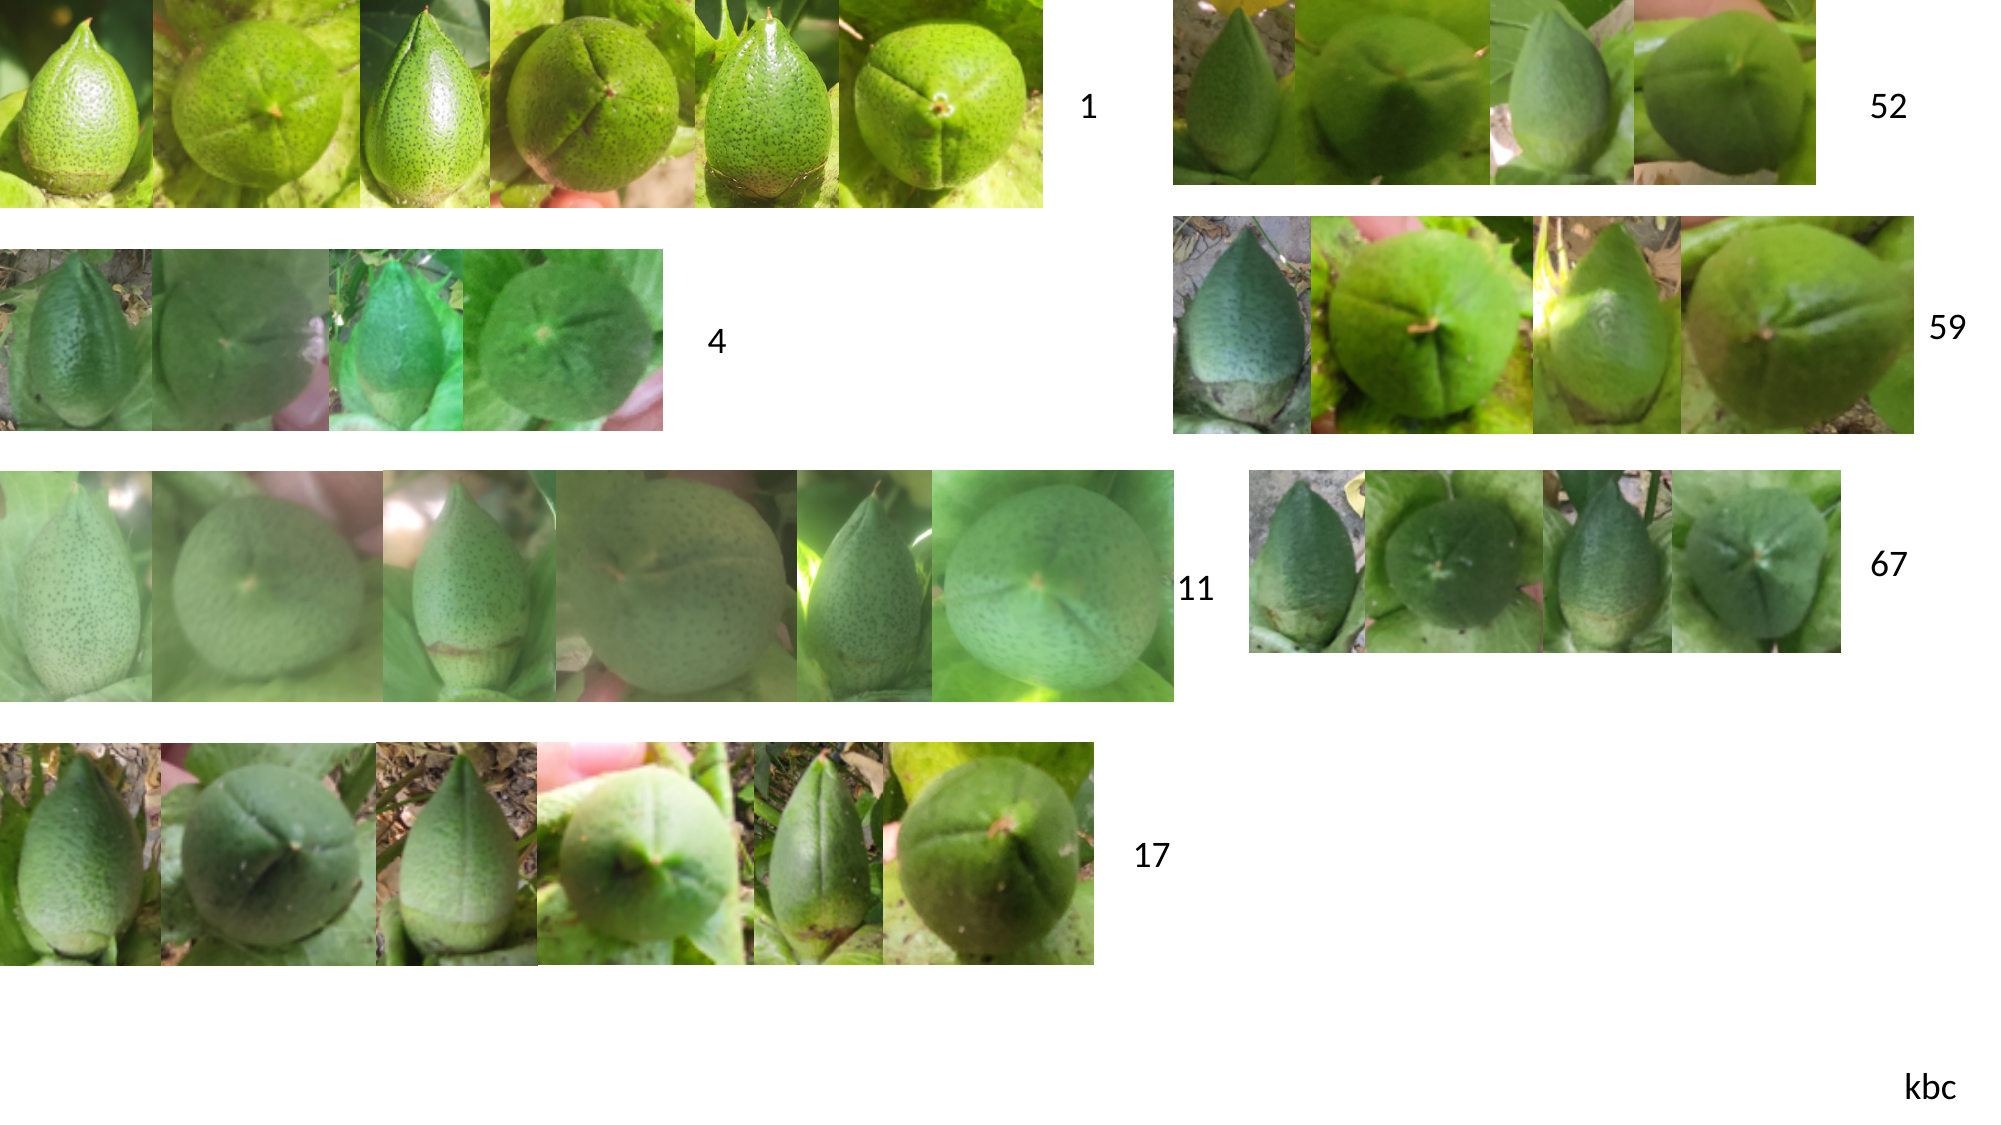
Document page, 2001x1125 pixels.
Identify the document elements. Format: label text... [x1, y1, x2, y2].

text_box kbc [1889, 1054, 1972, 1114]
text_box 52 [1854, 73, 1923, 134]
picture [1173, 216, 1914, 434]
text_box 4 [693, 308, 742, 369]
picture [1173, 0, 1816, 185]
picture [0, 0, 1043, 208]
picture [0, 249, 663, 431]
text_box 11 [1174, 555, 1230, 616]
text_box 17 [1117, 823, 1186, 883]
text_box 67 [1855, 531, 1924, 591]
picture [0, 742, 1094, 966]
text_box 59 [1914, 294, 1982, 355]
picture [0, 470, 1174, 702]
text_box 1 [1063, 73, 1113, 134]
picture [1249, 470, 1841, 653]
